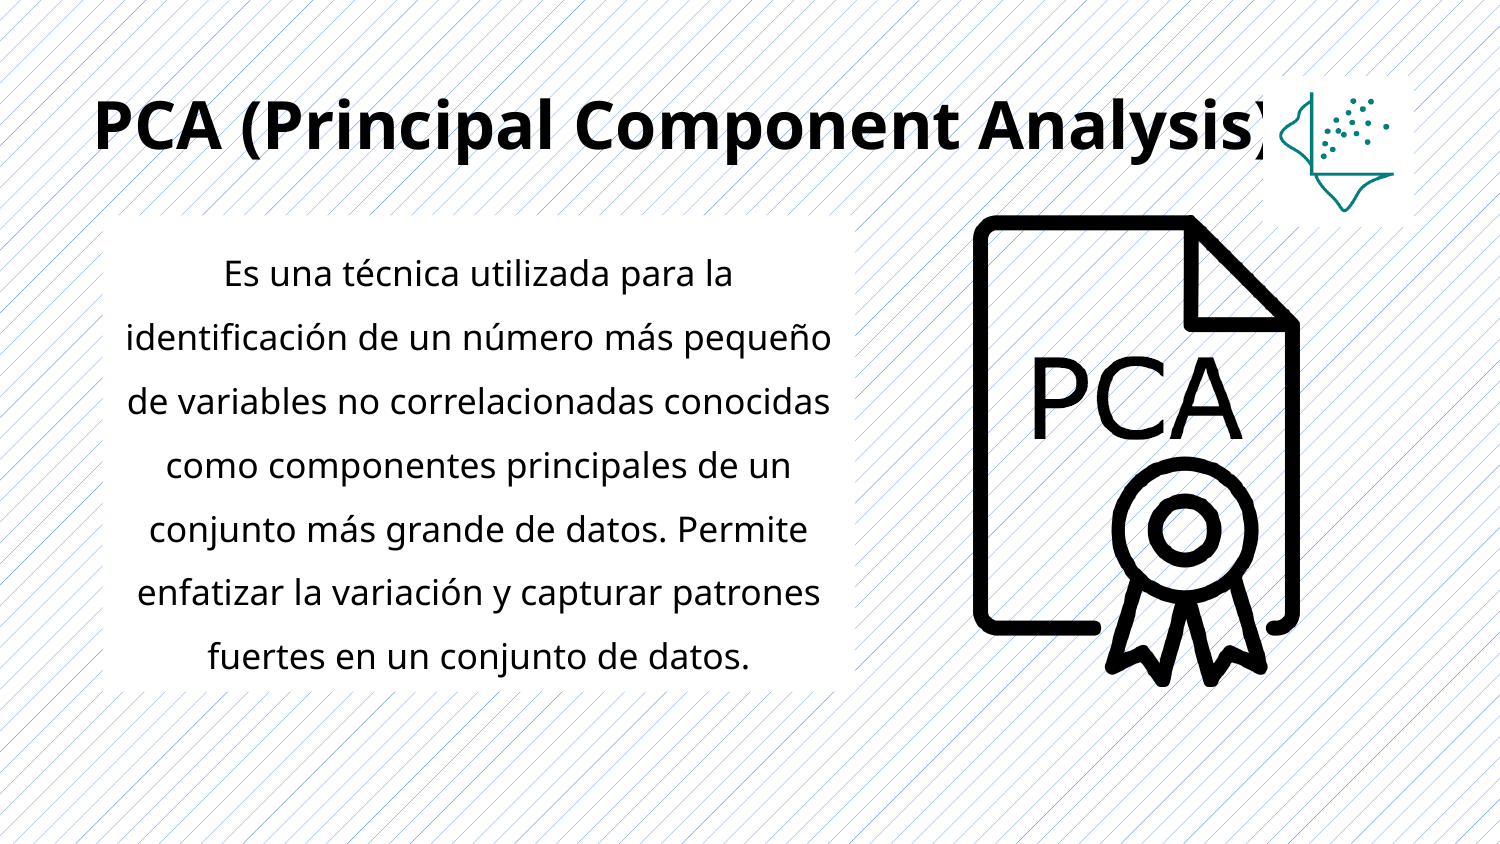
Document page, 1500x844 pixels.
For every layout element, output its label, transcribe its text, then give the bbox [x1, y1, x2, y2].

text_box Es una técnica utilizada para la identificación de un número más pequeño de variables no correlacionadas conocidas como componentes principales de un conjunto más grande de datos. Permite enfatizar la variación y capturar patrones fuertes en un conjunto de datos. [102, 215, 856, 692]
picture [899, 76, 1414, 687]
text_box [1376, 256, 1414, 323]
text_box PCA (Principal Component Analysis) [77, 76, 1262, 179]
